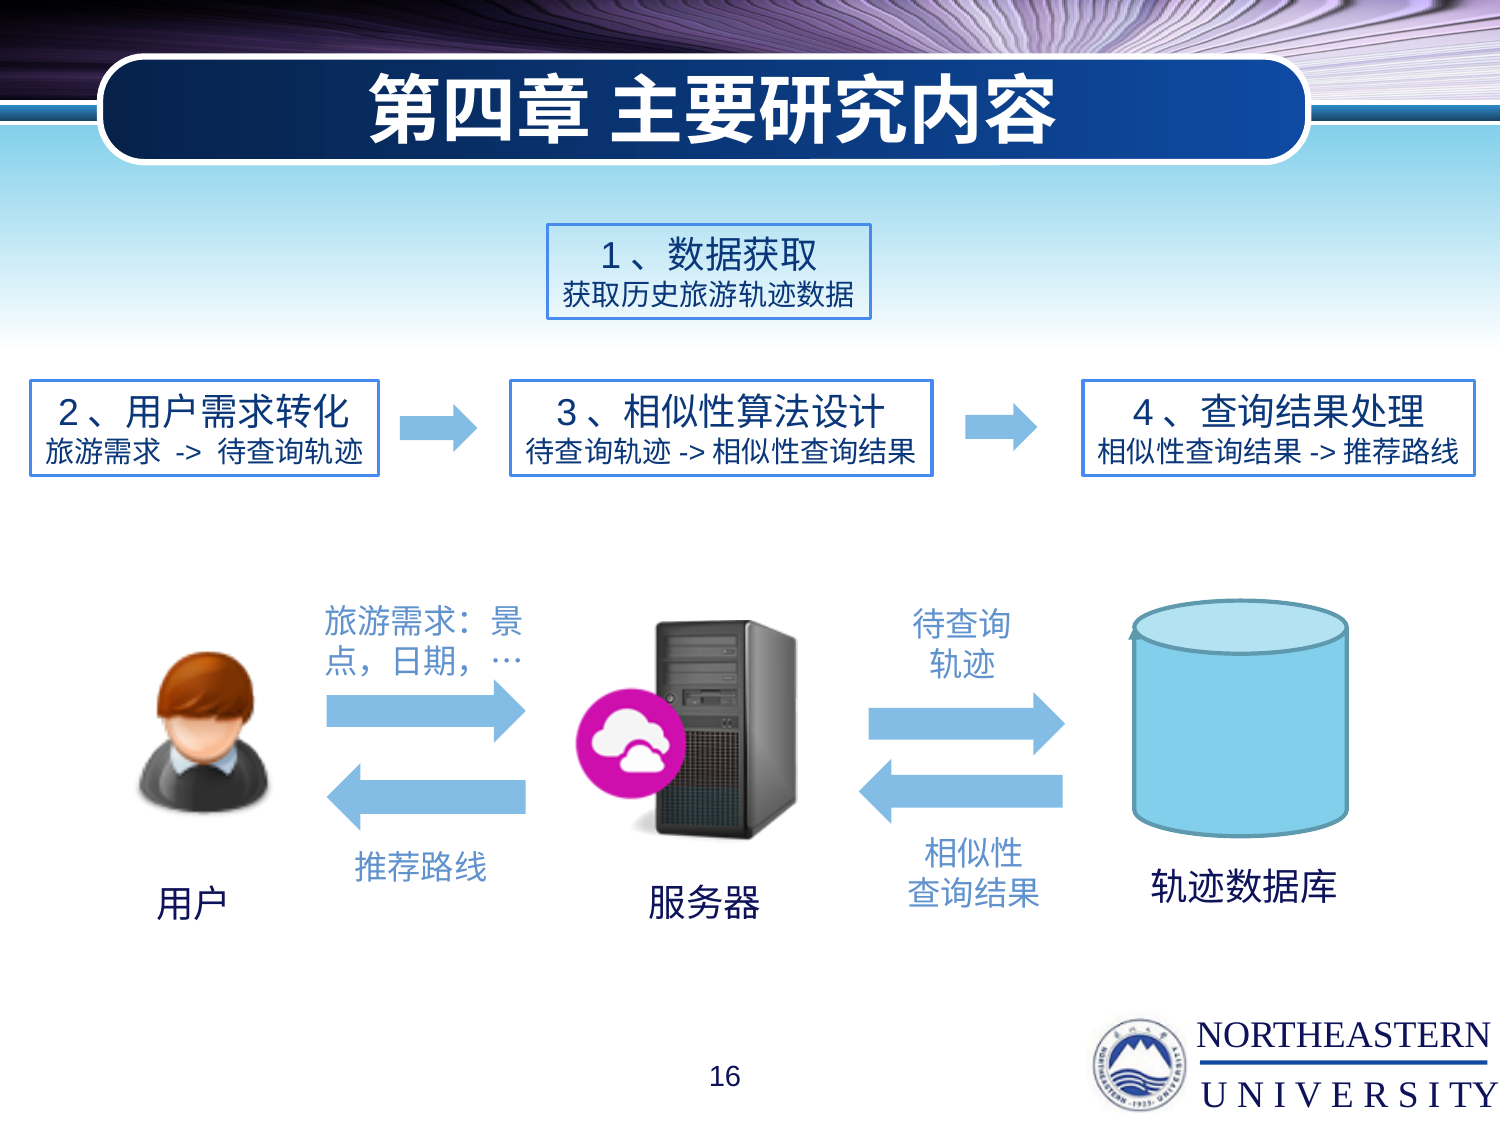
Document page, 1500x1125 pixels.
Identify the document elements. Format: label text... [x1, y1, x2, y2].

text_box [861, 595, 1066, 756]
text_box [315, 762, 526, 895]
text_box 2、用户需求转化 旅游需求 -> 待查询轨迹 [28, 378, 380, 477]
slide_number 16 [549, 1050, 900, 1103]
text_box 第四章 主要研究内容 [137, 61, 1288, 154]
text_box [397, 402, 480, 454]
picture [1087, 1012, 1188, 1113]
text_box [574, 619, 798, 933]
picture [0, 0, 1500, 100]
text_box [963, 401, 1040, 453]
text_box 1、数据获取 获取历史旅游轨迹数据 [546, 222, 872, 321]
text_box 3、相似性算法设计 待查询轨迹->相似性查询结果 [509, 378, 934, 477]
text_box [116, 644, 294, 934]
text_box 4、查询结果处理 相似性查询结果->推荐路线 [1081, 378, 1477, 477]
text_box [307, 593, 541, 744]
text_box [1134, 600, 1355, 917]
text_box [858, 758, 1063, 921]
